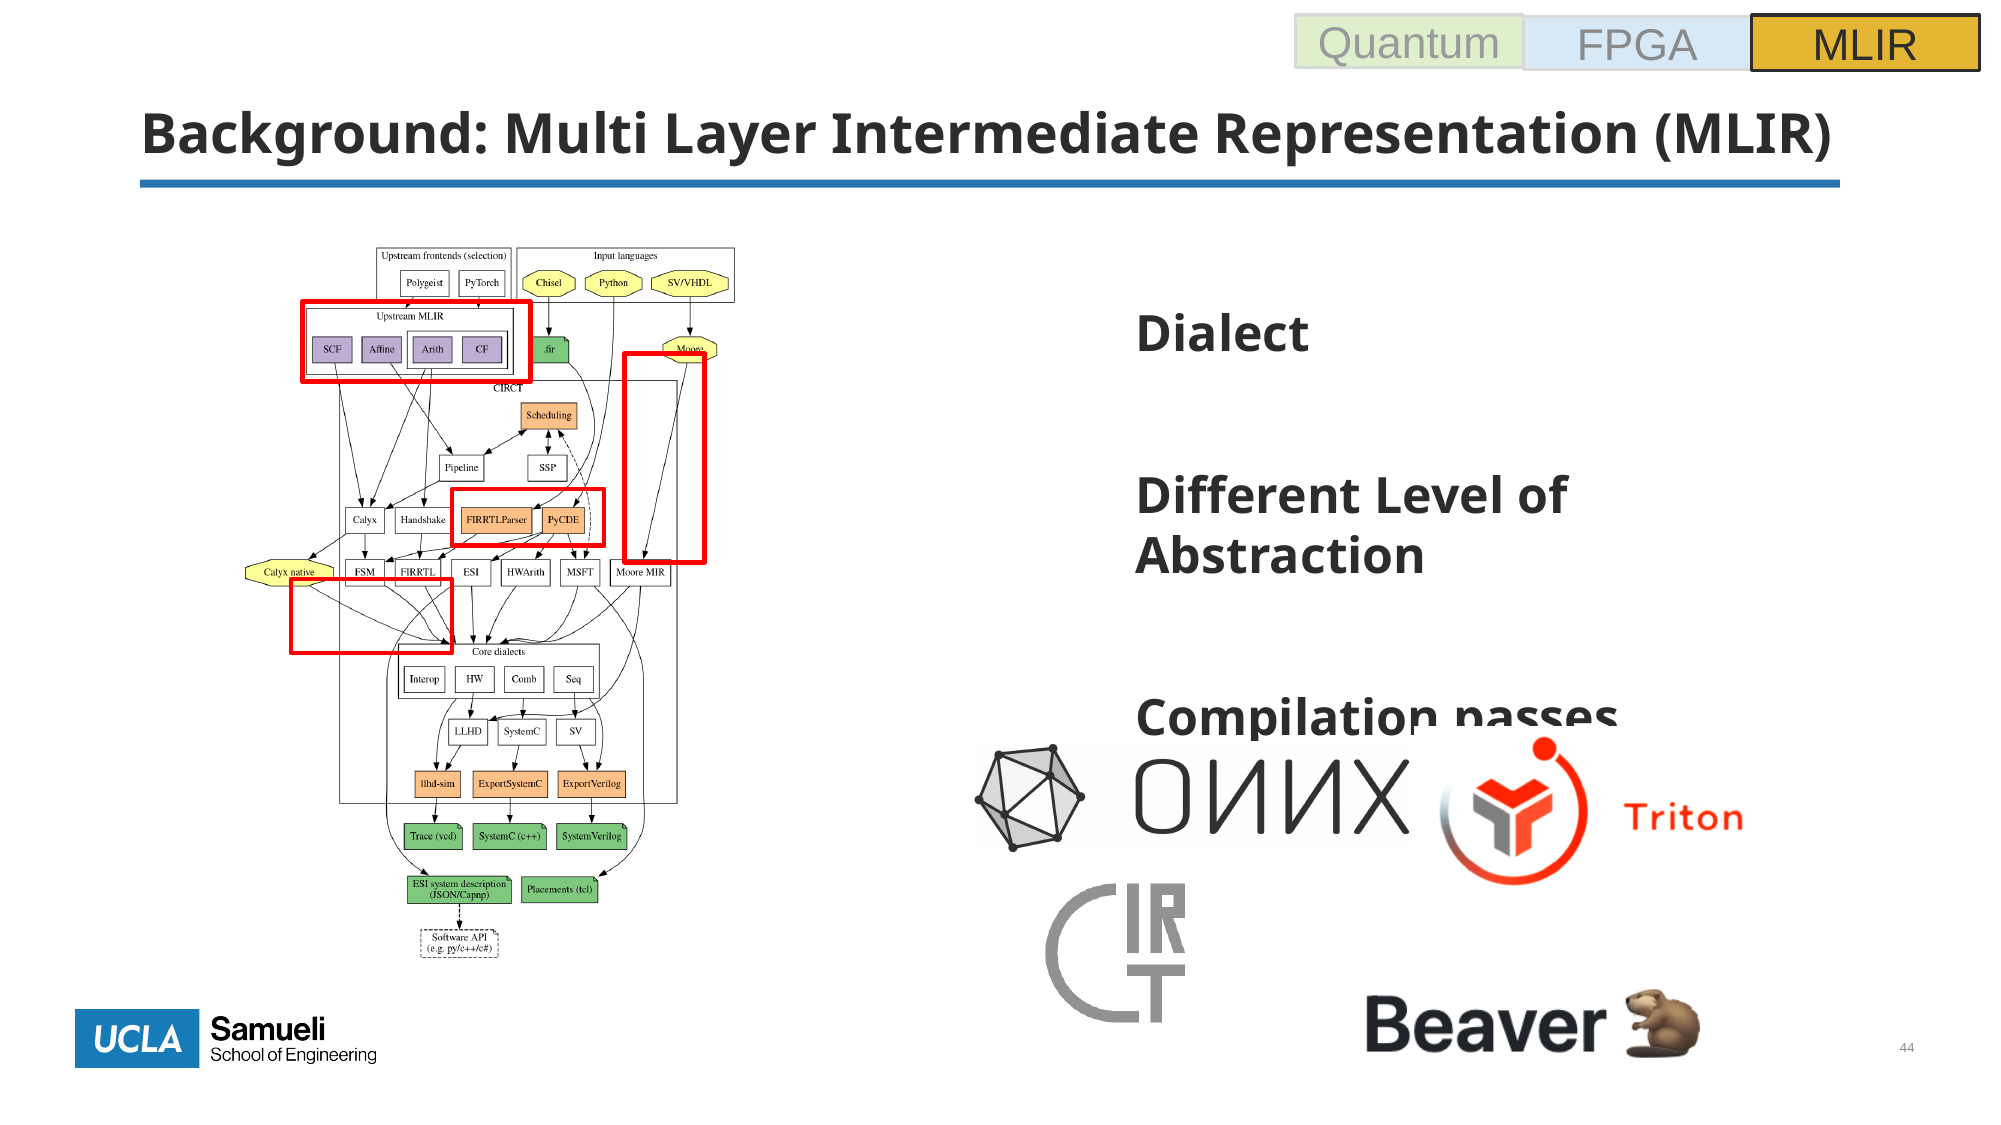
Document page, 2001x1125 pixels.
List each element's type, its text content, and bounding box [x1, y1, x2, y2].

picture [242, 239, 744, 960]
picture [1356, 959, 1728, 1081]
text_box Dialect Different Level of Abstraction Compilation passes [1025, 301, 1866, 746]
picture [970, 725, 1752, 897]
picture [1025, 860, 1213, 1038]
picture [75, 1009, 376, 1068]
slide_number 44 [1899, 1040, 2000, 1110]
text_box MLIR [1749, 13, 1982, 73]
text_box FPGA [1521, 15, 1749, 71]
title Background: Multi Layer Intermediate Representation (MLIR) [140, 102, 1840, 166]
text_box Quantum [1293, 13, 1525, 69]
